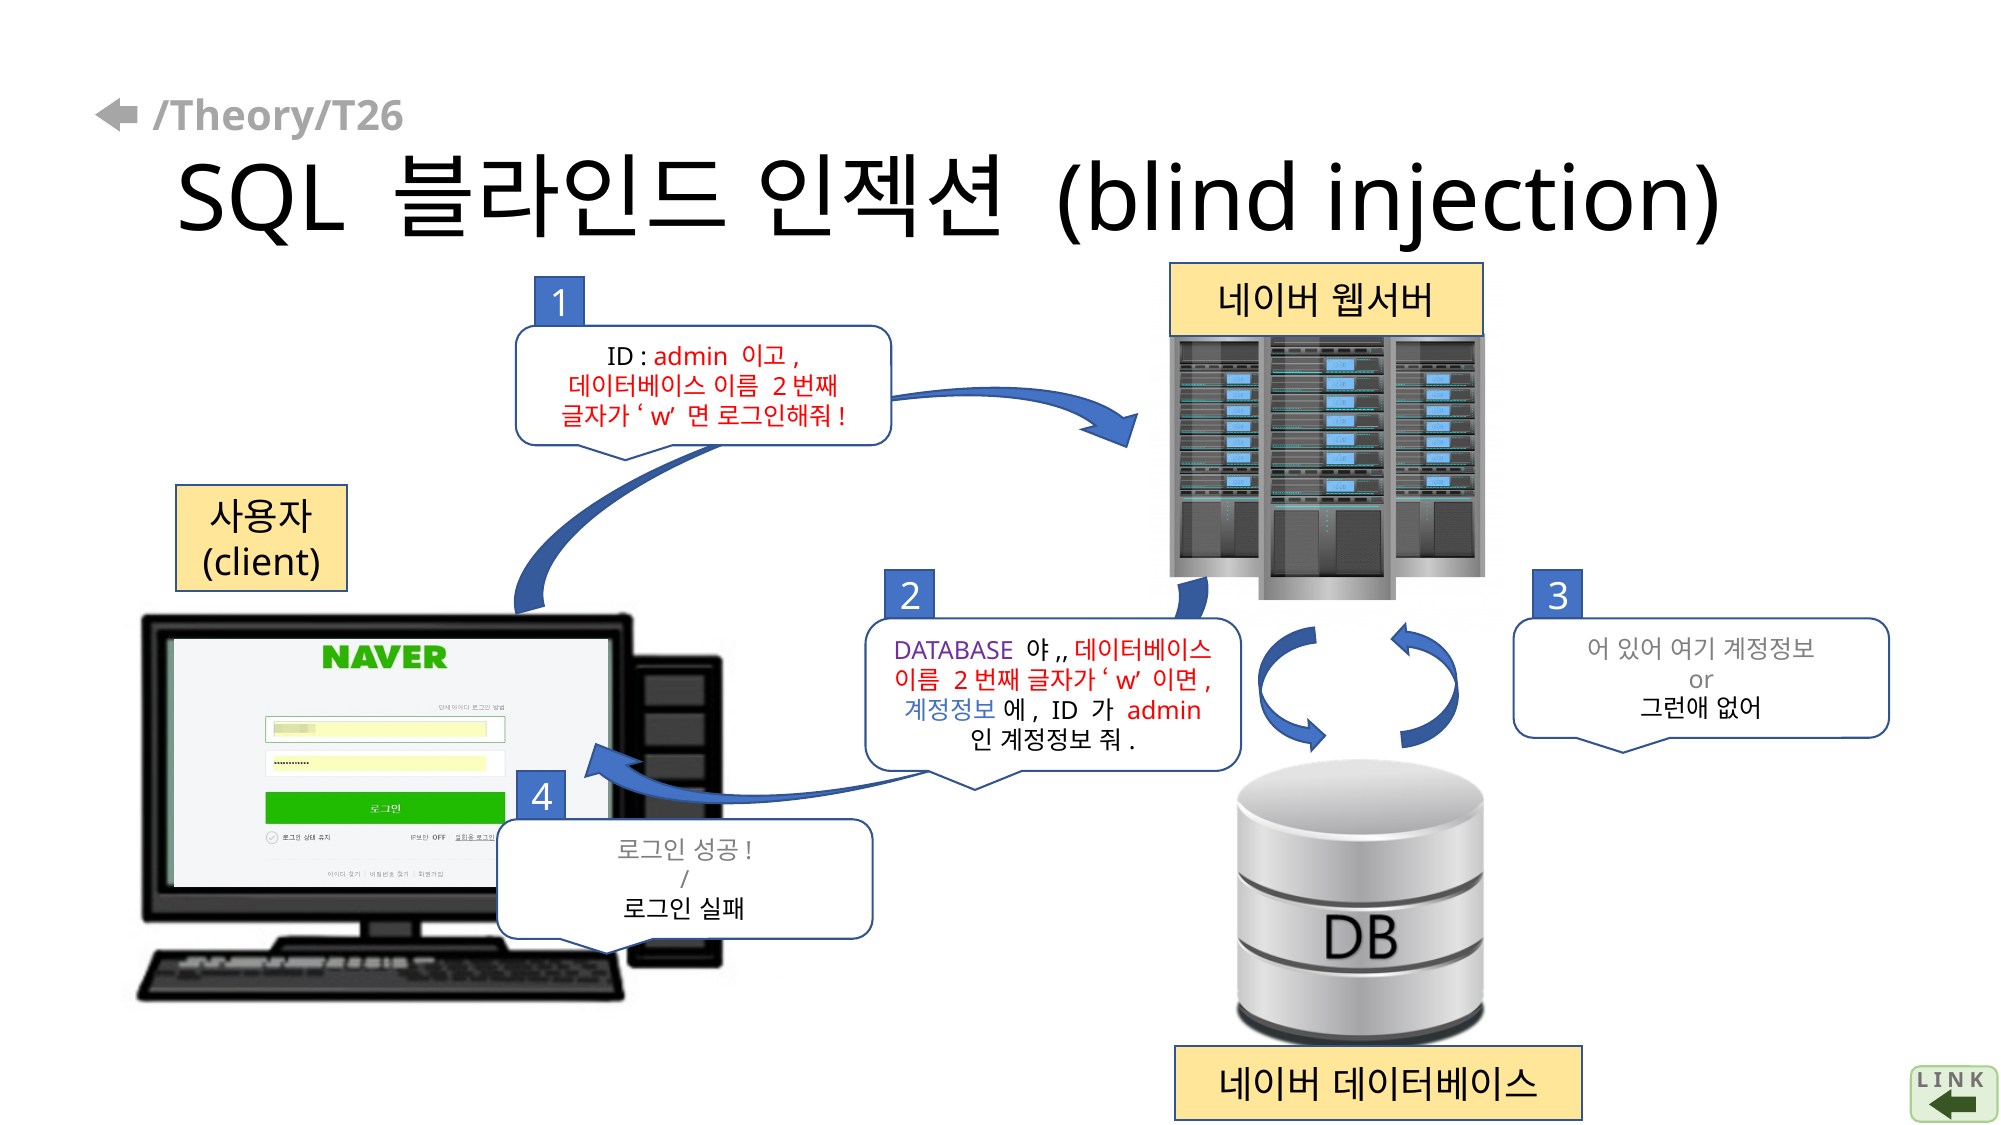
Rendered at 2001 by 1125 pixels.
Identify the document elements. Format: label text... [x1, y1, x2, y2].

title /Theory/T26 SQL 블라인드 인젝션 (blind injection) [137, 59, 1863, 278]
text_box 사용자 (client) [175, 484, 348, 562]
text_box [865, 569, 1242, 771]
text_box [873, 772, 927, 787]
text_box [1513, 569, 1890, 738]
picture [1149, 277, 1505, 633]
text_box 네이버 웹서버 [1169, 262, 1484, 277]
text_box [1257, 633, 1327, 753]
text_box [93, 95, 139, 134]
picture [1233, 756, 1487, 1060]
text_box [1901, 1059, 2000, 1125]
text_box [528, 447, 720, 562]
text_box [515, 277, 892, 446]
text_box [893, 386, 1139, 449]
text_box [497, 770, 873, 939]
text_box [1390, 633, 1459, 749]
text_box 네이버 데이터베이스 [1174, 1045, 1583, 1121]
picture [62, 562, 781, 1094]
